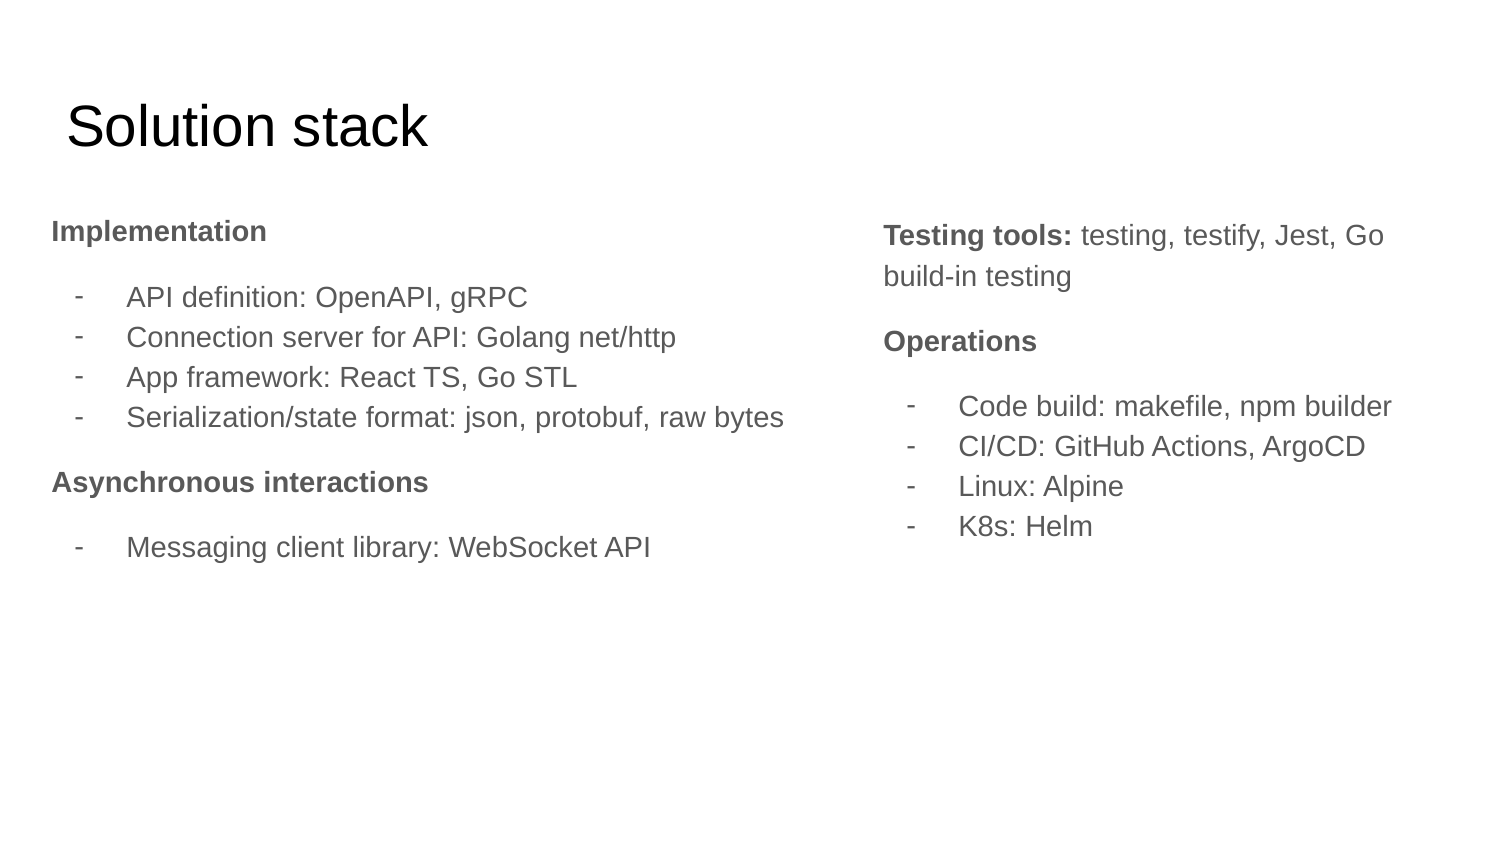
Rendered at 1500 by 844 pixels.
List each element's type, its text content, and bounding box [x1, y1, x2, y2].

text_box Implementation API definition: OpenAPI, gRPC Connection server for API: Golang net/http App framework: React TS, Go STL Serialization/state format: json, protobuf, raw bytes Asynchronous interactions Messaging client library: WebSocket API [36, 192, 863, 738]
title Solution stack [51, 72, 1449, 167]
text_box Testing tools: testing, testify, Jest, Go build-in testing Operations Code build: makefile, npm builder CI/CD: GitHub Actions, ArgoCD Linux: Alpine K8s: Helm [868, 196, 1472, 689]
